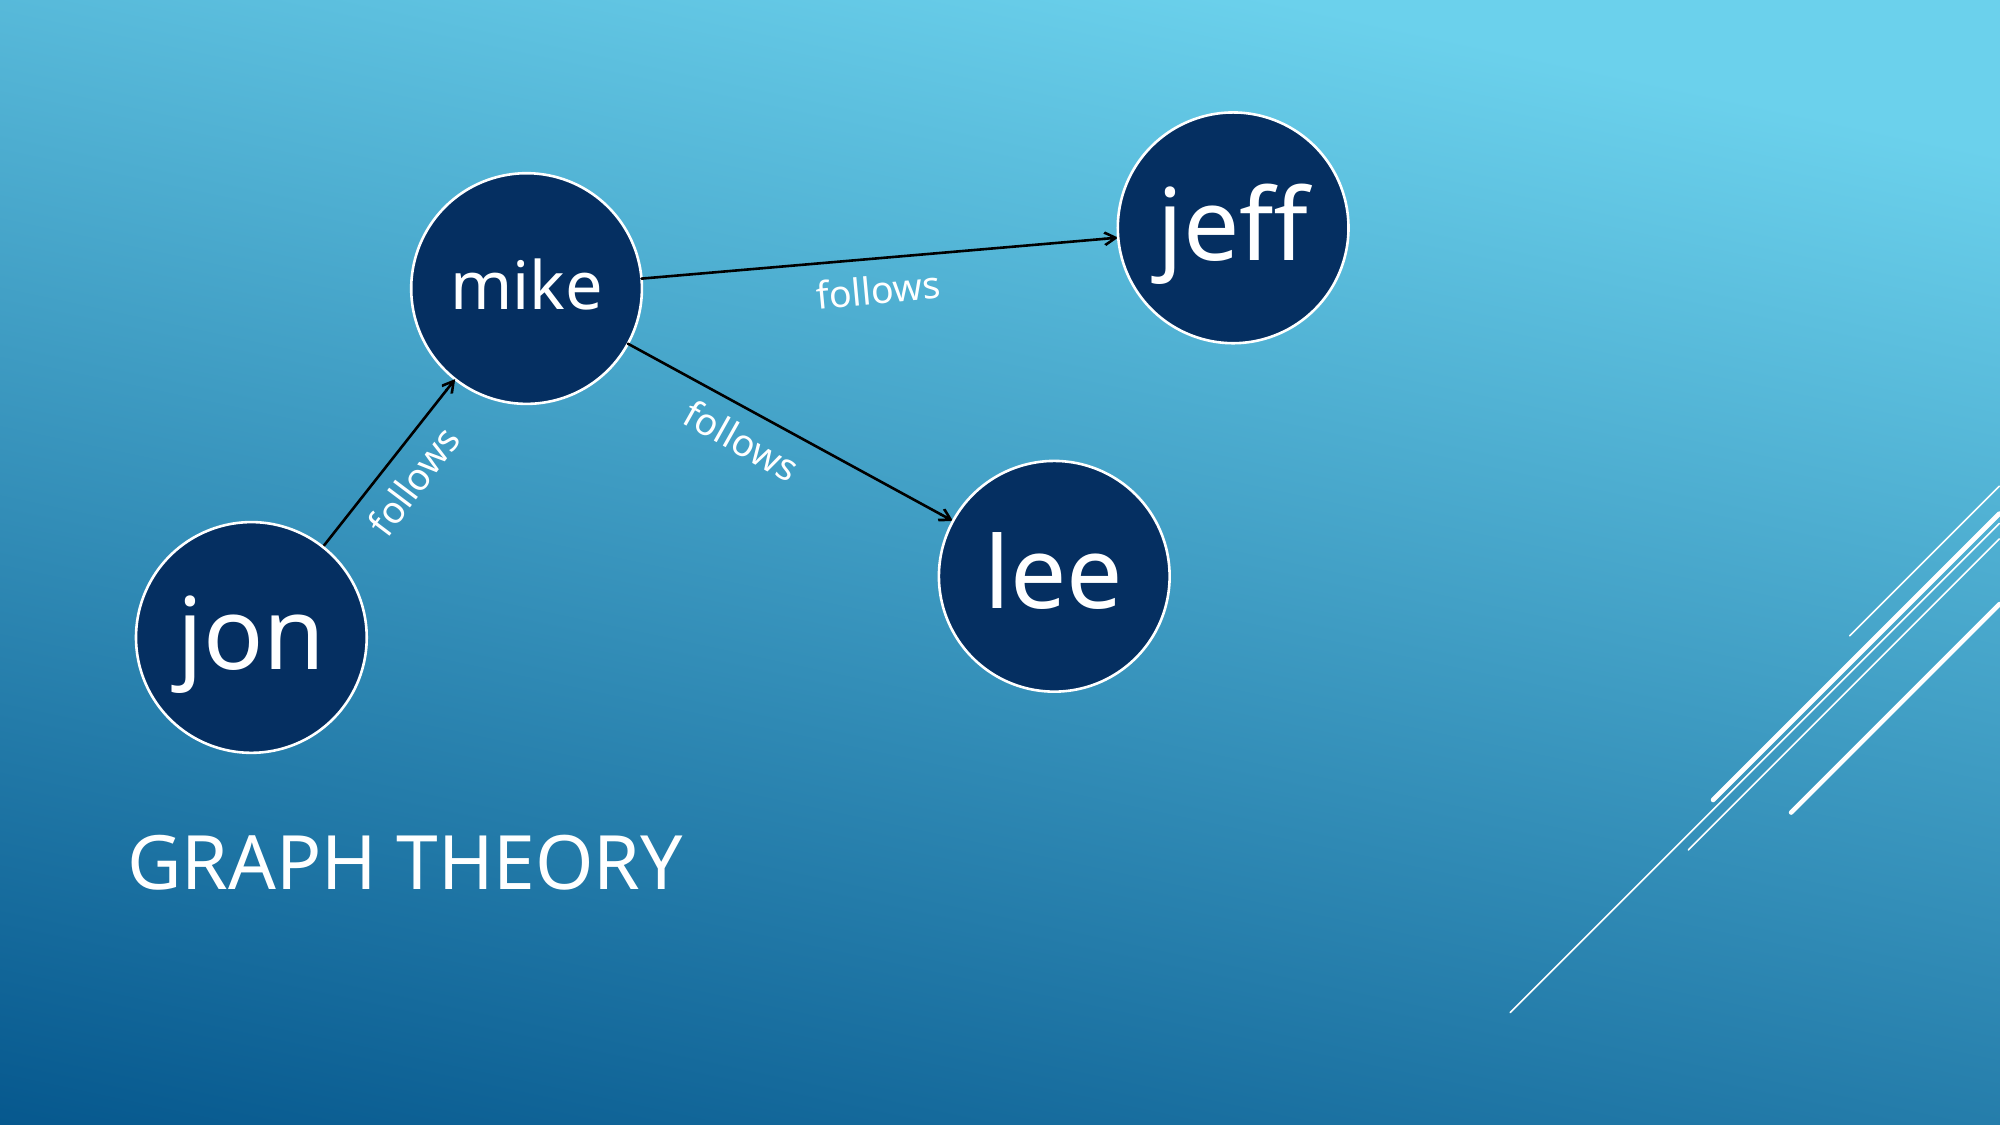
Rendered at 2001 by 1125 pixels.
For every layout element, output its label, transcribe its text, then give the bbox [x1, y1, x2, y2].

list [111, 112, 1513, 795]
title Graph theory [112, 795, 1513, 984]
